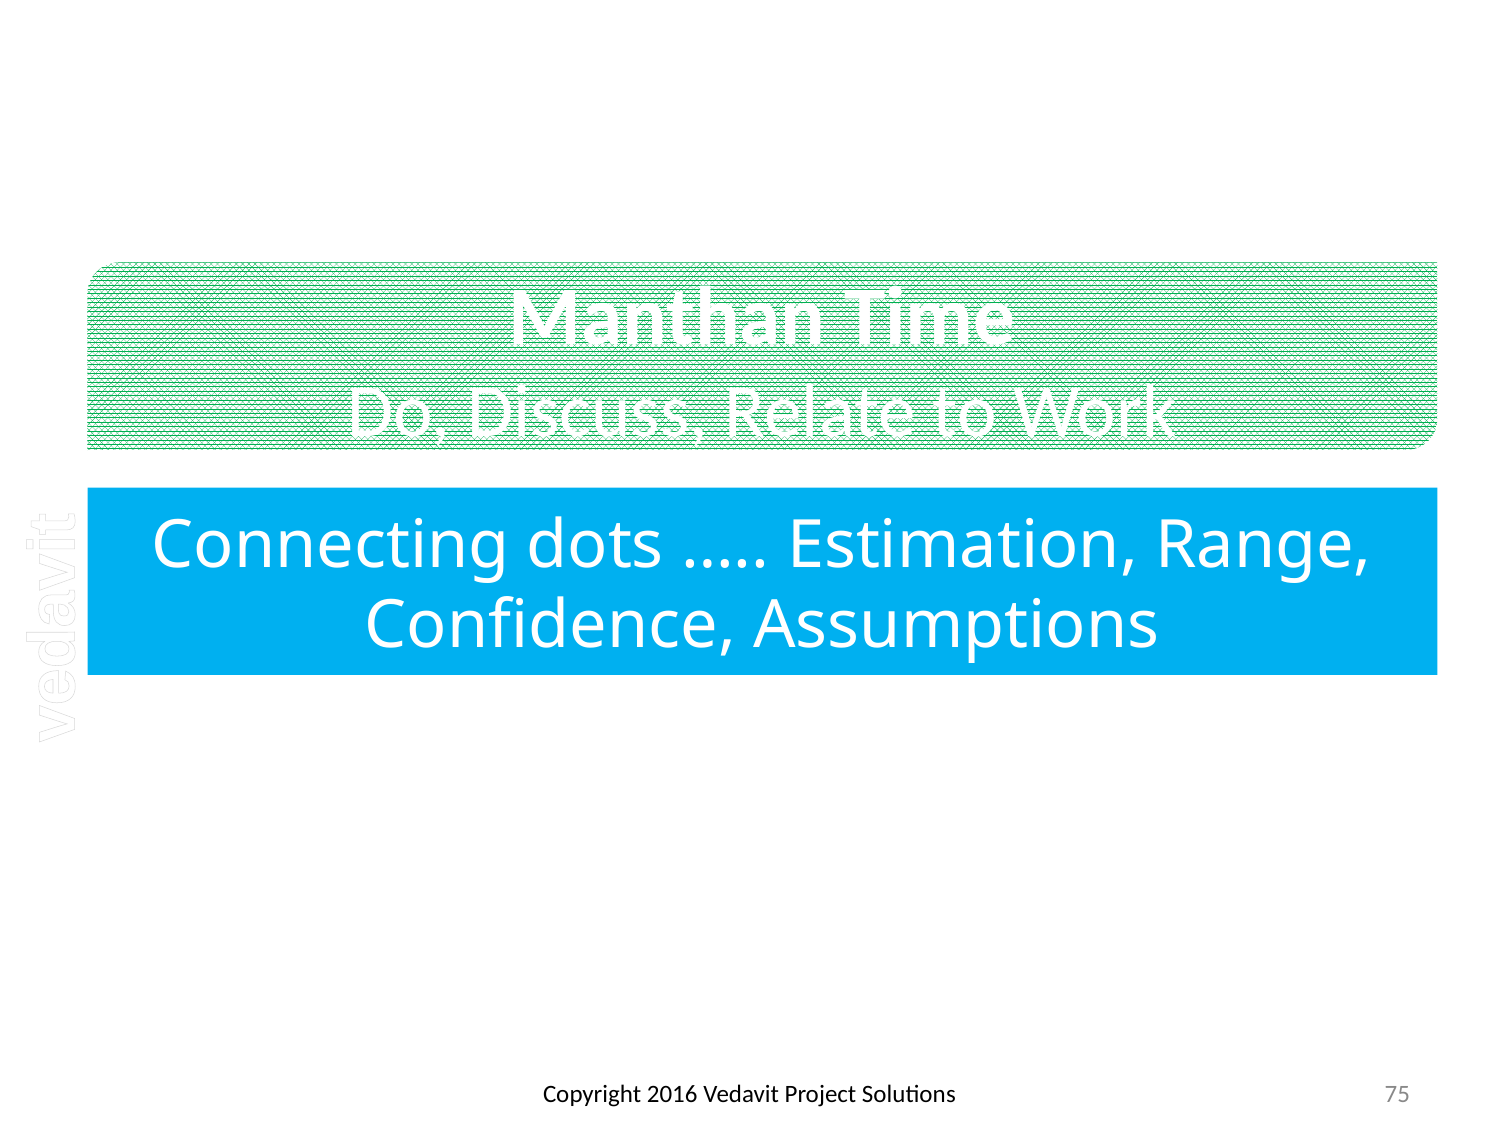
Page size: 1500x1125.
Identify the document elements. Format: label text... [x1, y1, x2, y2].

footer Copyright 2016 Vedavit Project Solutions [512, 1062, 988, 1123]
title Connecting dots ….. Estimation, Range, Confidence, Assumptions [87, 487, 1438, 675]
slide_number 75 [1074, 1062, 1425, 1123]
